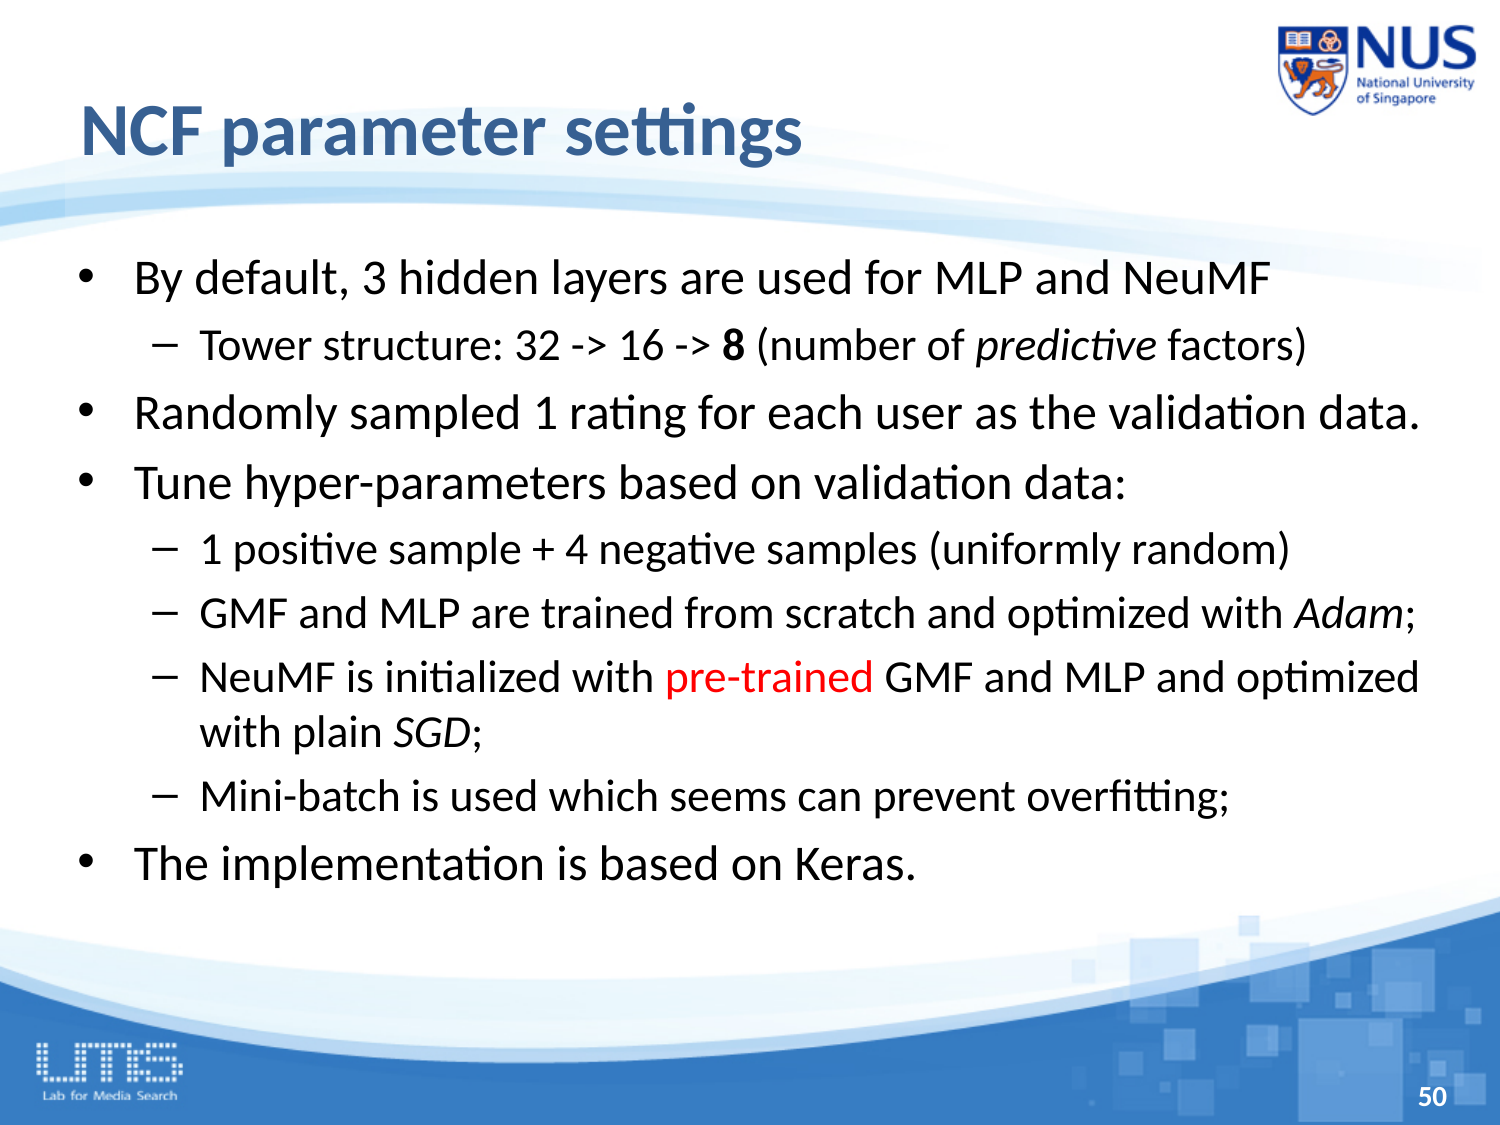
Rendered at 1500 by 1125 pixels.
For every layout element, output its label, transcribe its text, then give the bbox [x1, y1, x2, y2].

picture [0, 0, 1500, 1125]
slide_number 50 [1112, 1065, 1463, 1125]
list By default, 3 hidden layers are used for MLP and NeuMF Tower structure: 32 -> 16 -> 8 (number of predictive factors) Randomly sampled 1 rating for each user as the validation data. Tune hyper-parameters based on validation data: 1 positive sample + 4 negative samples (uniformly random) GMF and MLP are trained from scratch and optimized with Adam; NeuMF is initialized with pre-trained GMF and MLP and optimized with plain SGD; Mini-batch is used which seems can prevent overfitting; The implementation is based on Keras. [62, 237, 1449, 992]
title NCF parameter settings [64, 30, 1134, 220]
